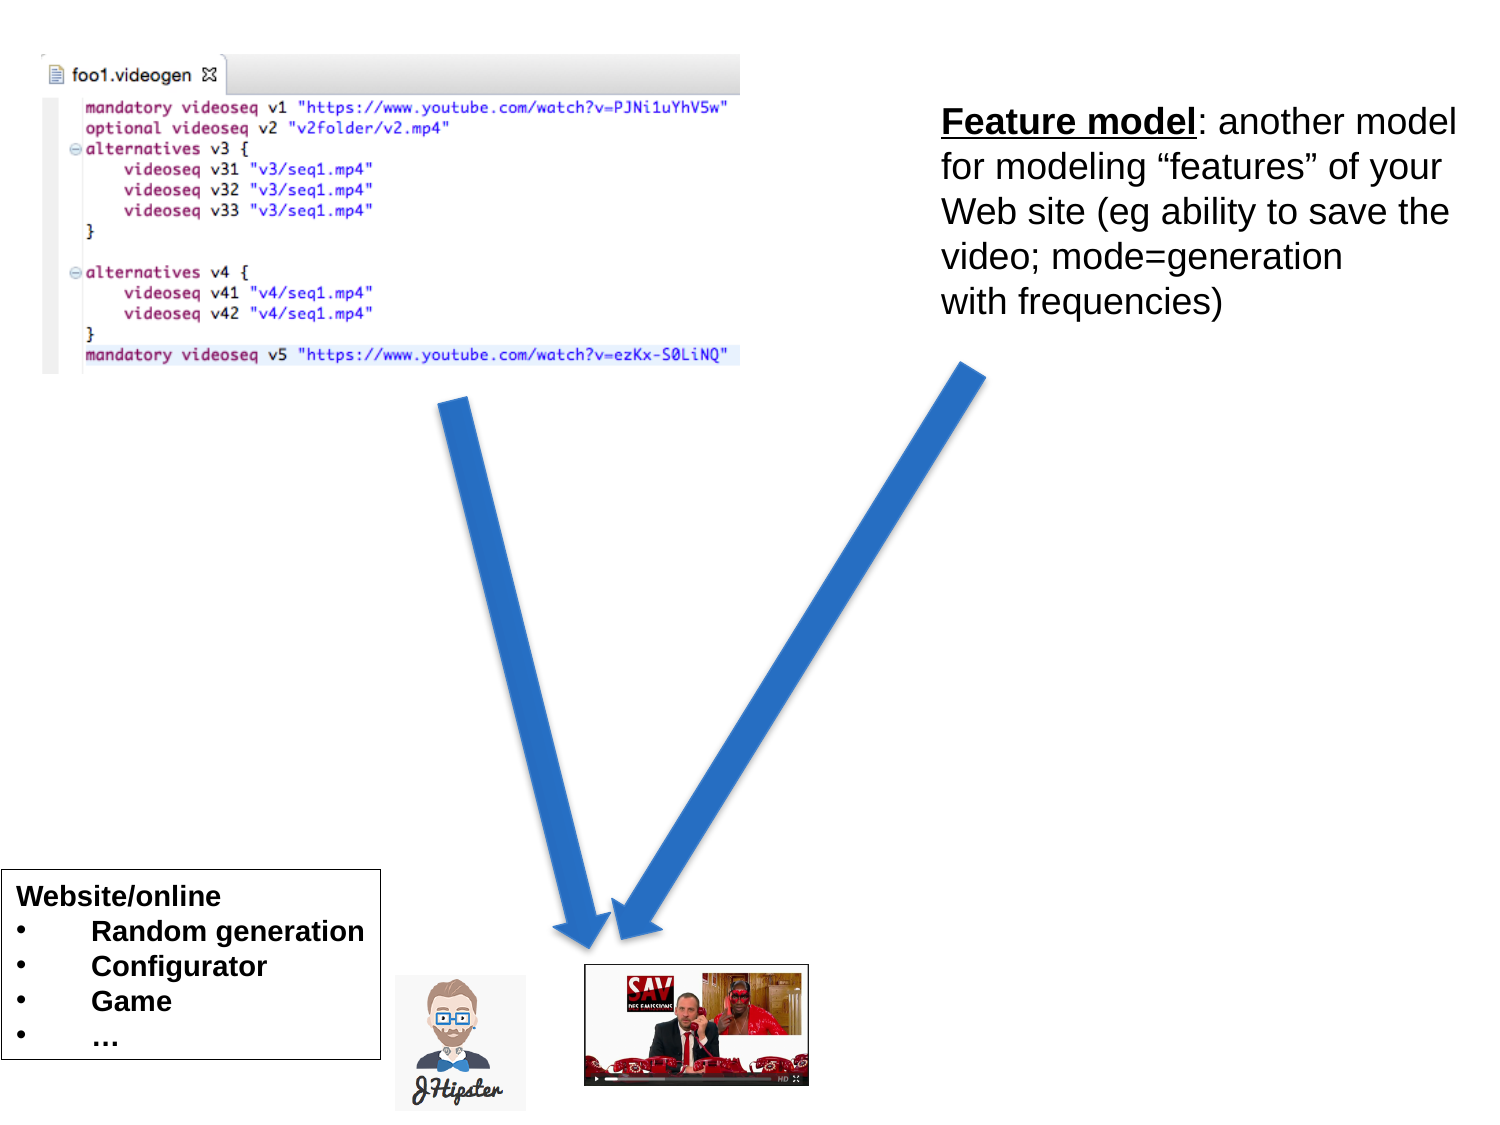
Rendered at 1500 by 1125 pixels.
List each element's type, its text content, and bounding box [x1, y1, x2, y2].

text_box Feature model: another model for modeling “features” of your Web site (eg ability to save the video; mode=generation with frequencies) [926, 89, 1483, 330]
text_box [611, 361, 987, 940]
text_box [437, 396, 610, 949]
picture [584, 963, 810, 1086]
picture [41, 54, 740, 374]
picture [395, 975, 526, 1111]
text_box Website/online Random generation Configurator Game … [1, 869, 381, 1060]
